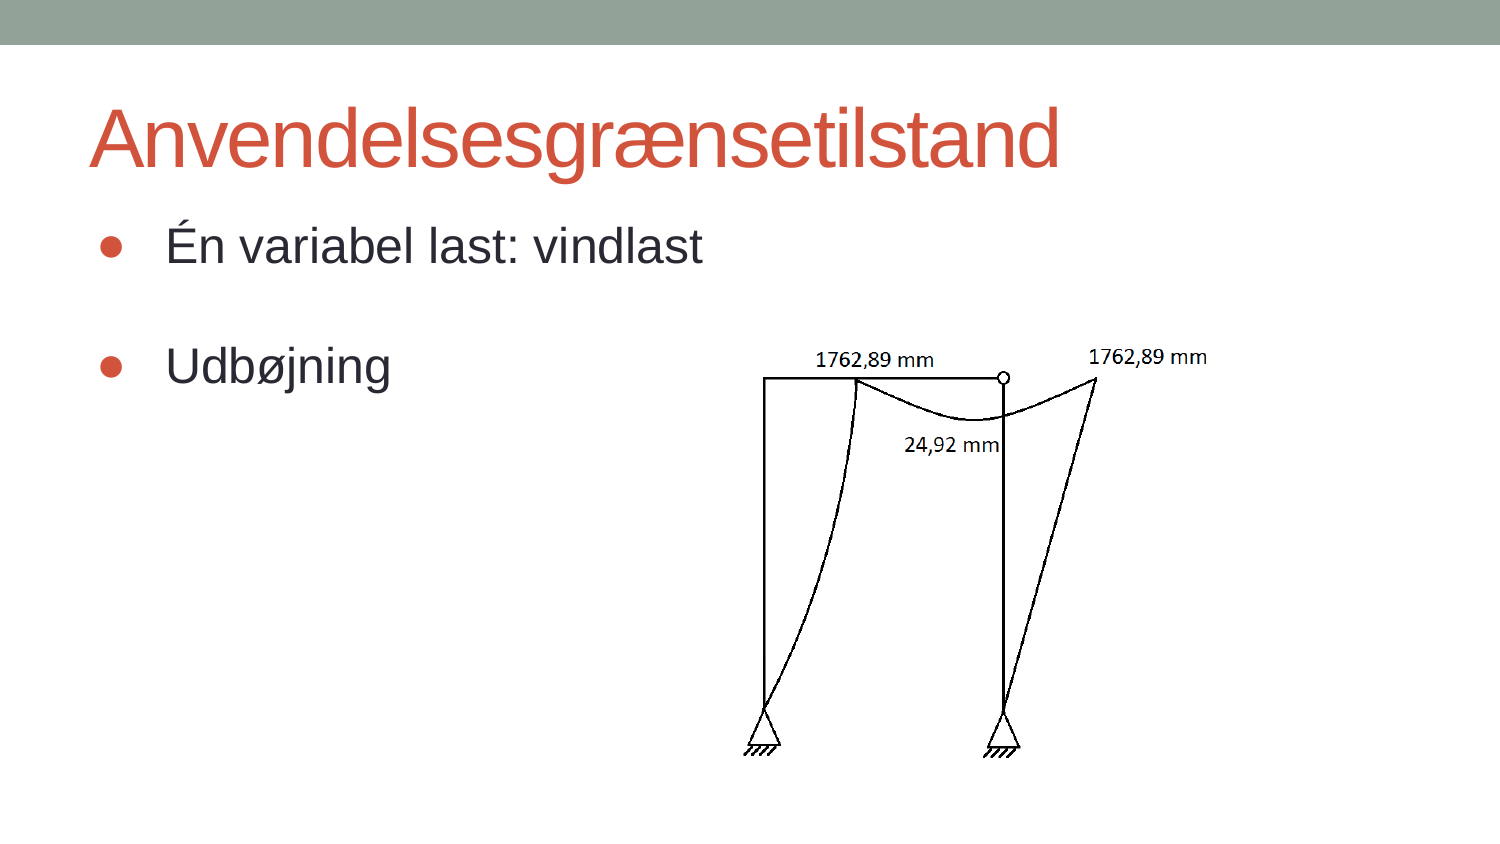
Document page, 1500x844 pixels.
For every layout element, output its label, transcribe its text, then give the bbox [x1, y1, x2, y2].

title Anvendelsesgrænsetilstand [74, 11, 1500, 199]
picture [699, 324, 1317, 782]
list Én variabel last: vindlast Udbøjning [75, 198, 1425, 810]
